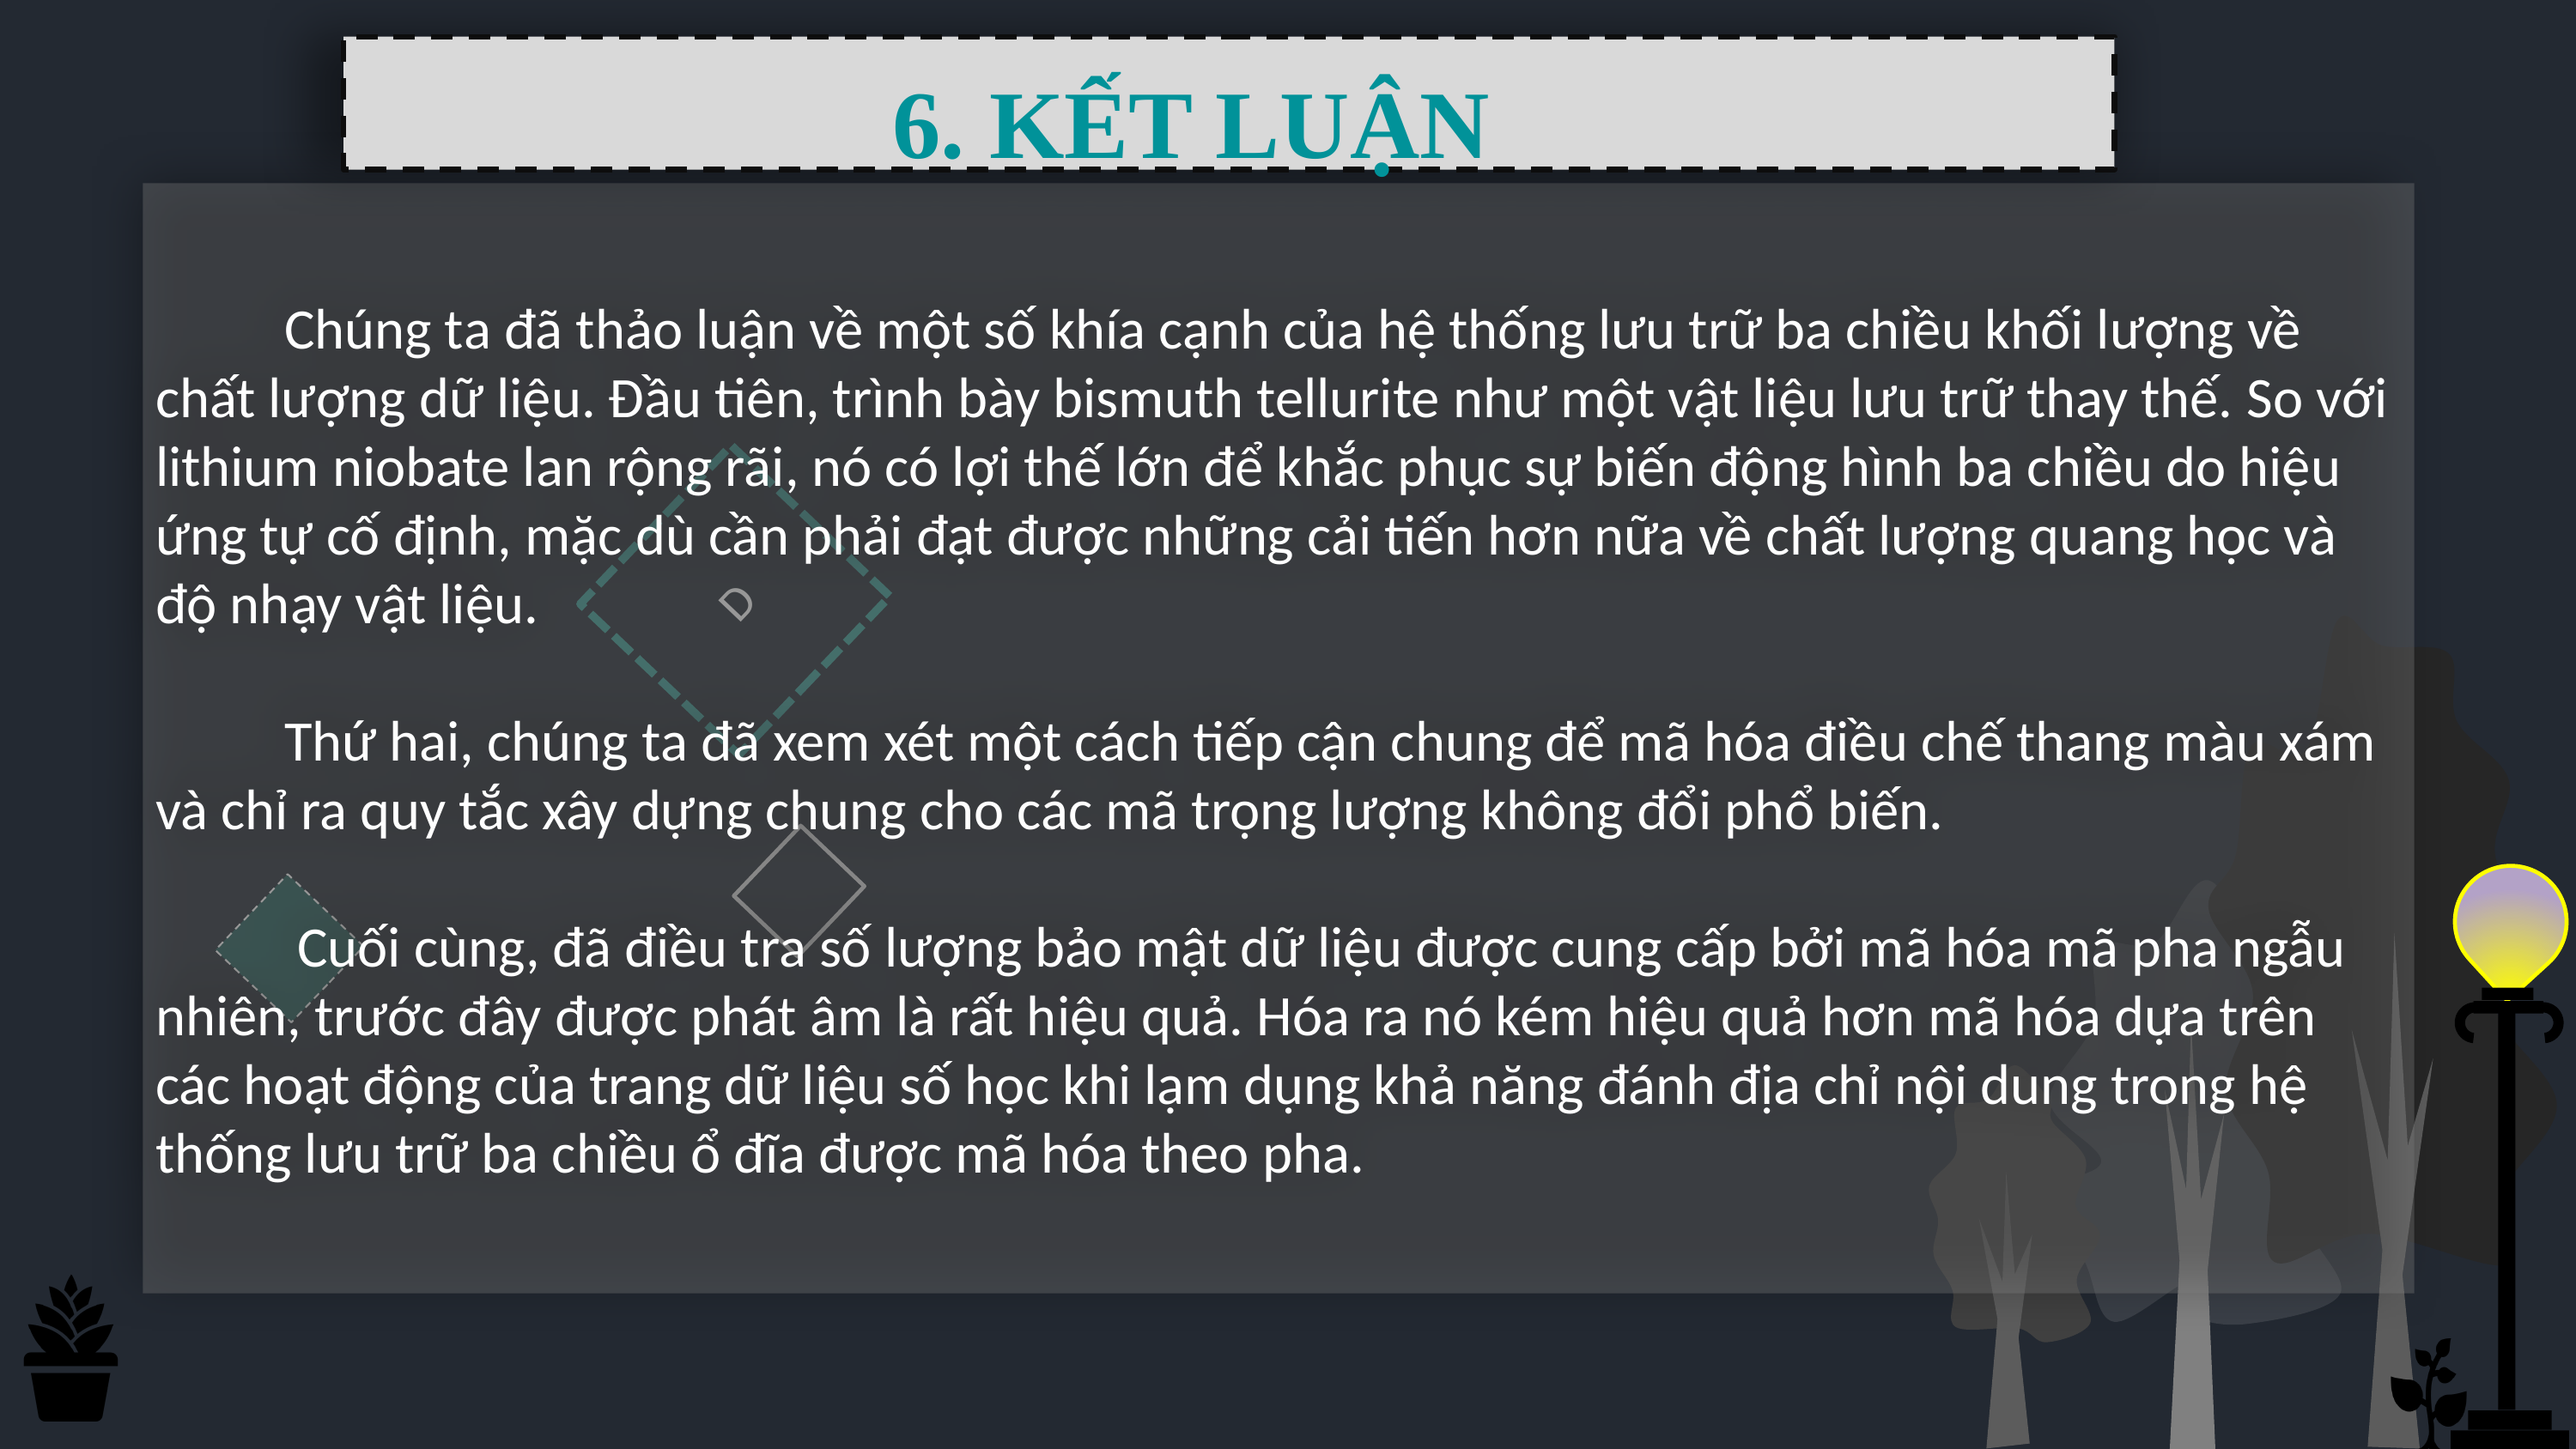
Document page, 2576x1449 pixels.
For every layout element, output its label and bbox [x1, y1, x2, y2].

picture [0, 0, 2576, 1449]
text_box [2450, 865, 2570, 1449]
